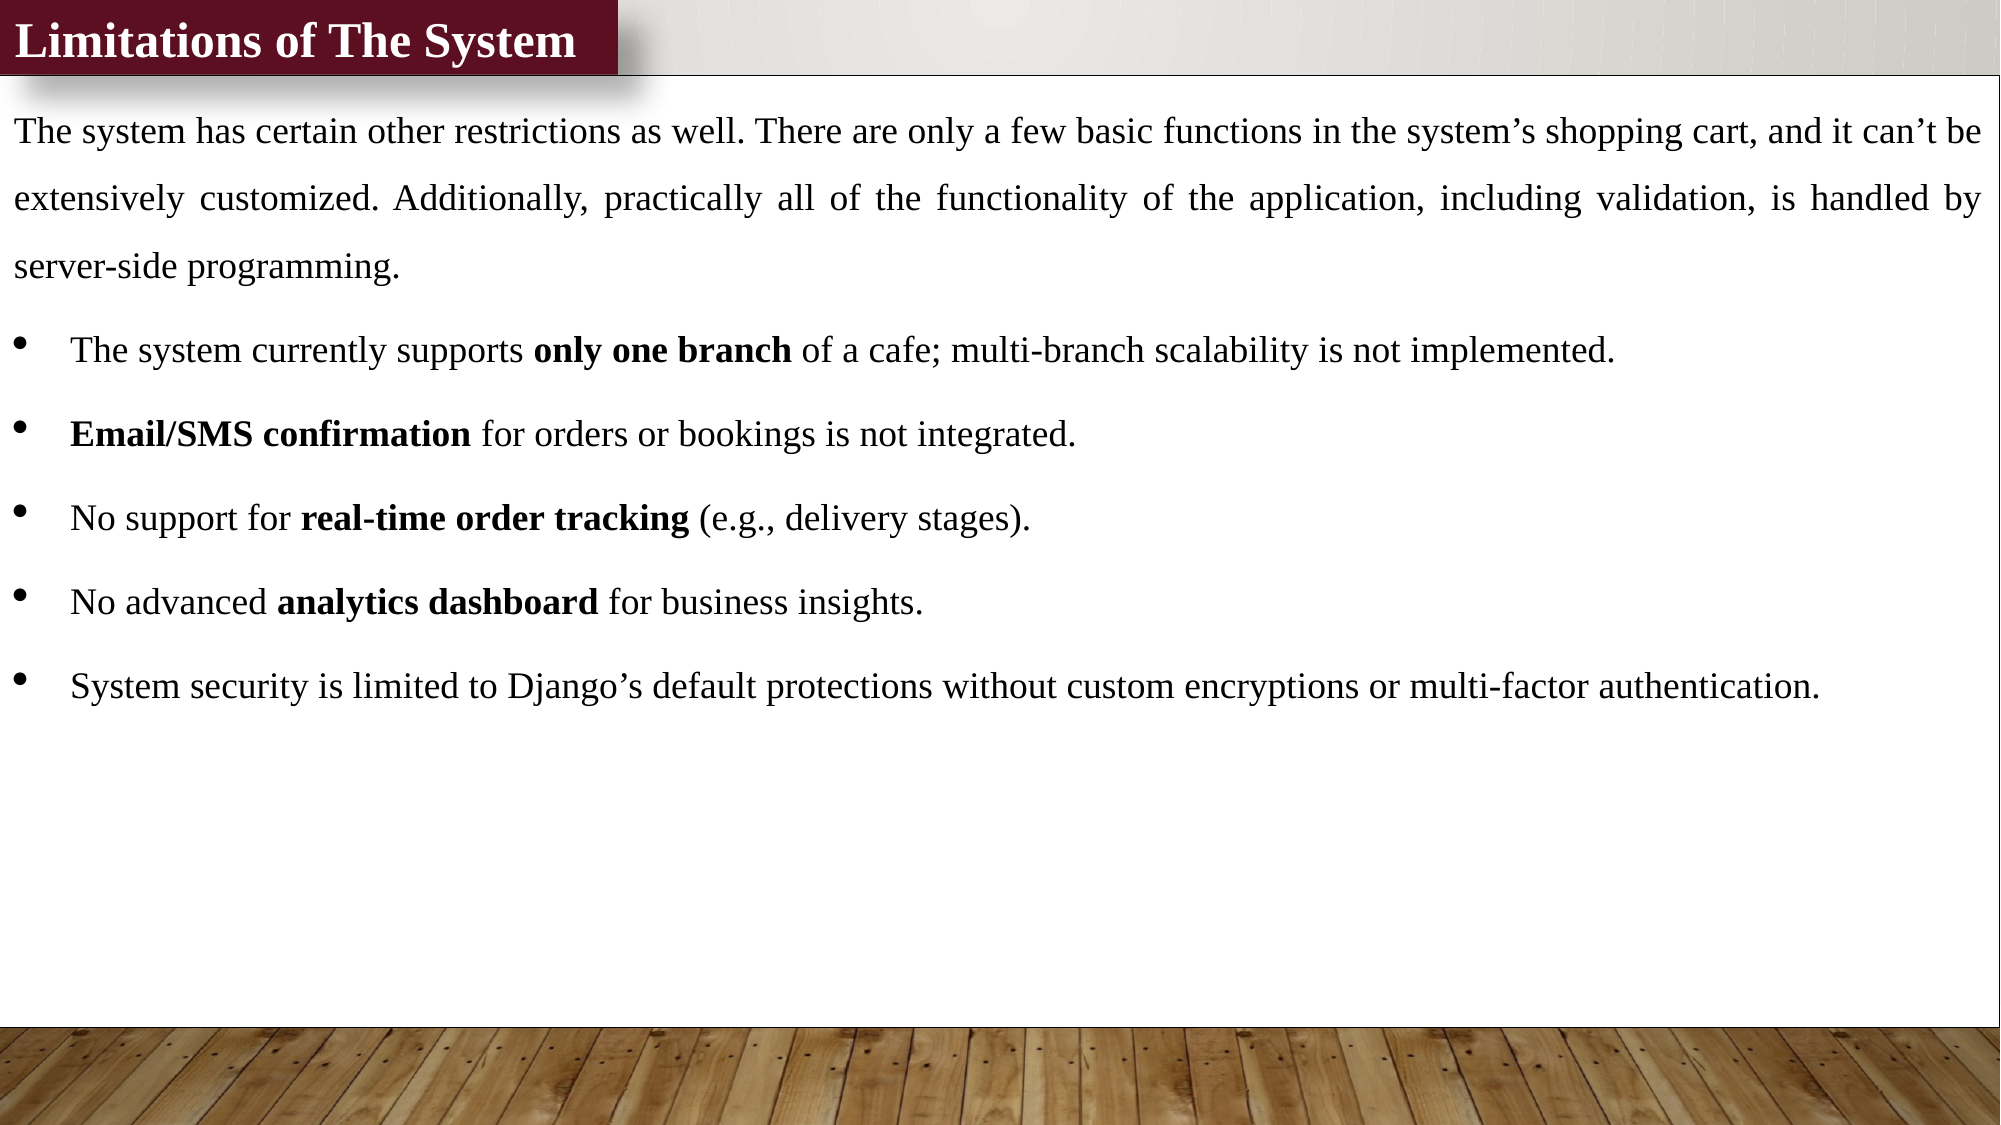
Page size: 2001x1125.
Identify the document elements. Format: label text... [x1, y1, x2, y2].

text_box The system has certain other restrictions as well. There are only a few basic functions in the system’s shopping cart, and it can’t be extensively customized. Additionally, practically all of the functionality of the application, including validation, is handled by server-side programming. The system currently supports only one branch of a cafe; multi-branch scalability is not implemented. Email/SMS confirmation for orders or bookings is not integrated. No support for real-time order tracking (e.g., delivery stages). No advanced analytics dashboard for business insights. System security is limited to Django’s default protections without custom encryptions or multi-factor authentication. [0, 75, 2000, 1028]
picture [0, 1028, 2000, 1125]
text_box Limitations of The System [0, 0, 618, 75]
